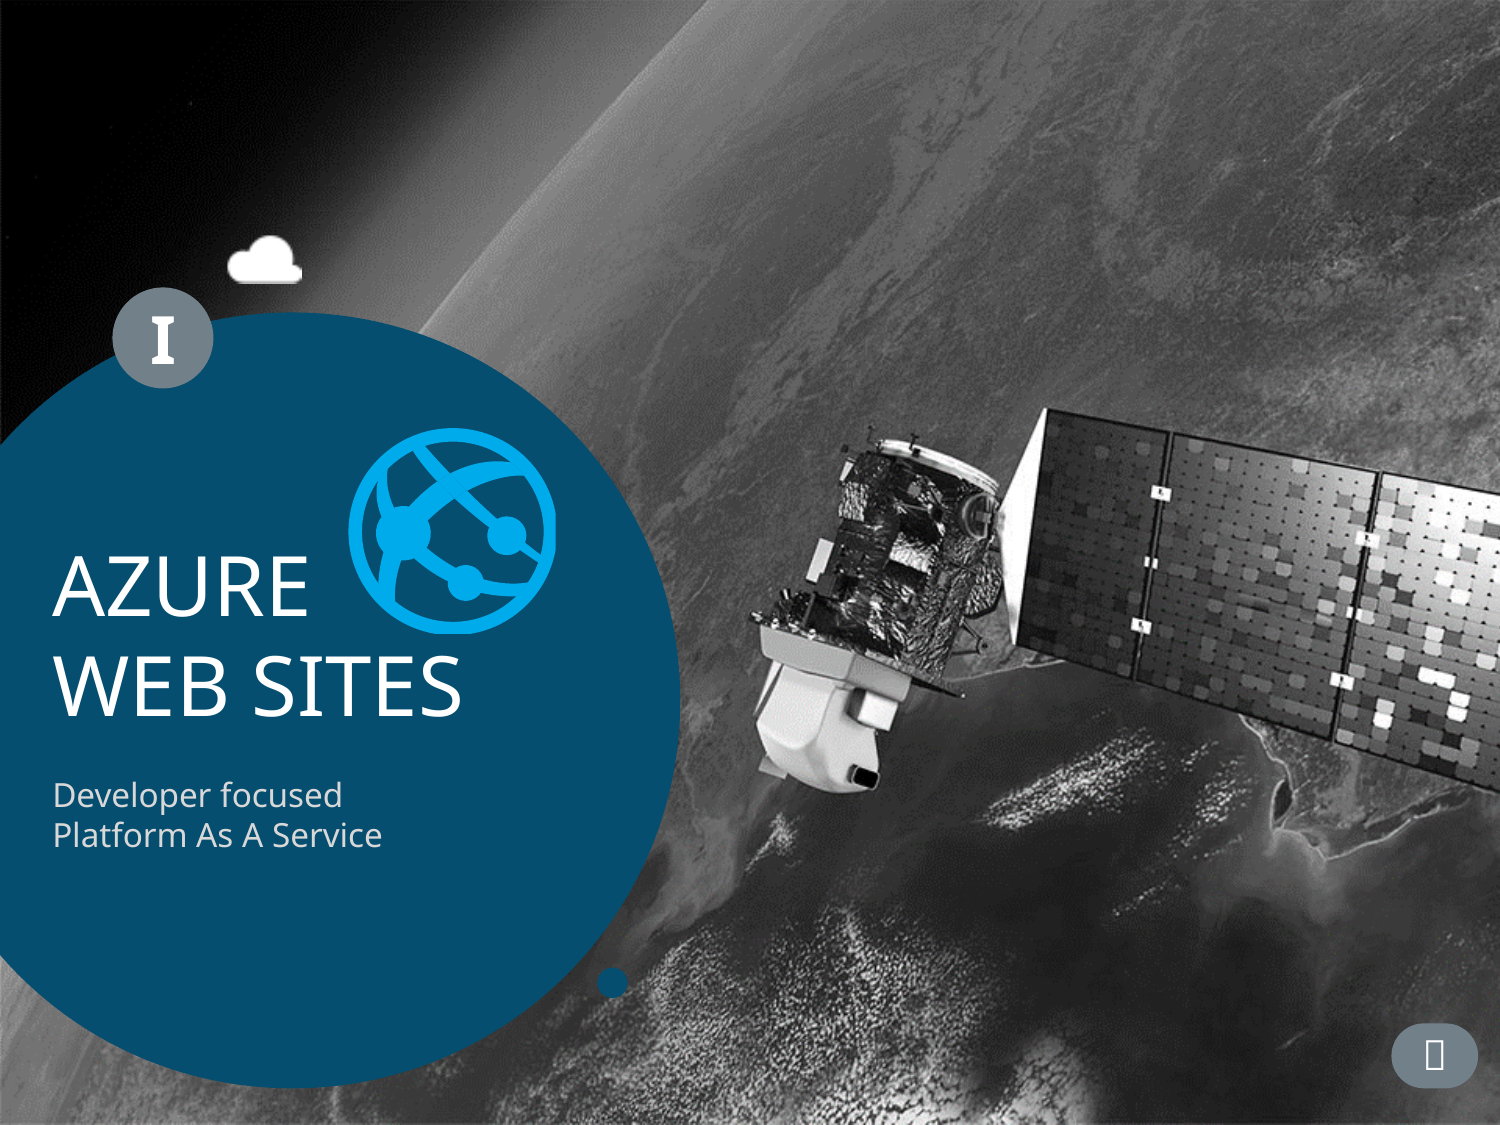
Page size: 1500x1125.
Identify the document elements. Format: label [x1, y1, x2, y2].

picture [0, 0, 1500, 1125]
text_box [0, 312, 681, 1089]
